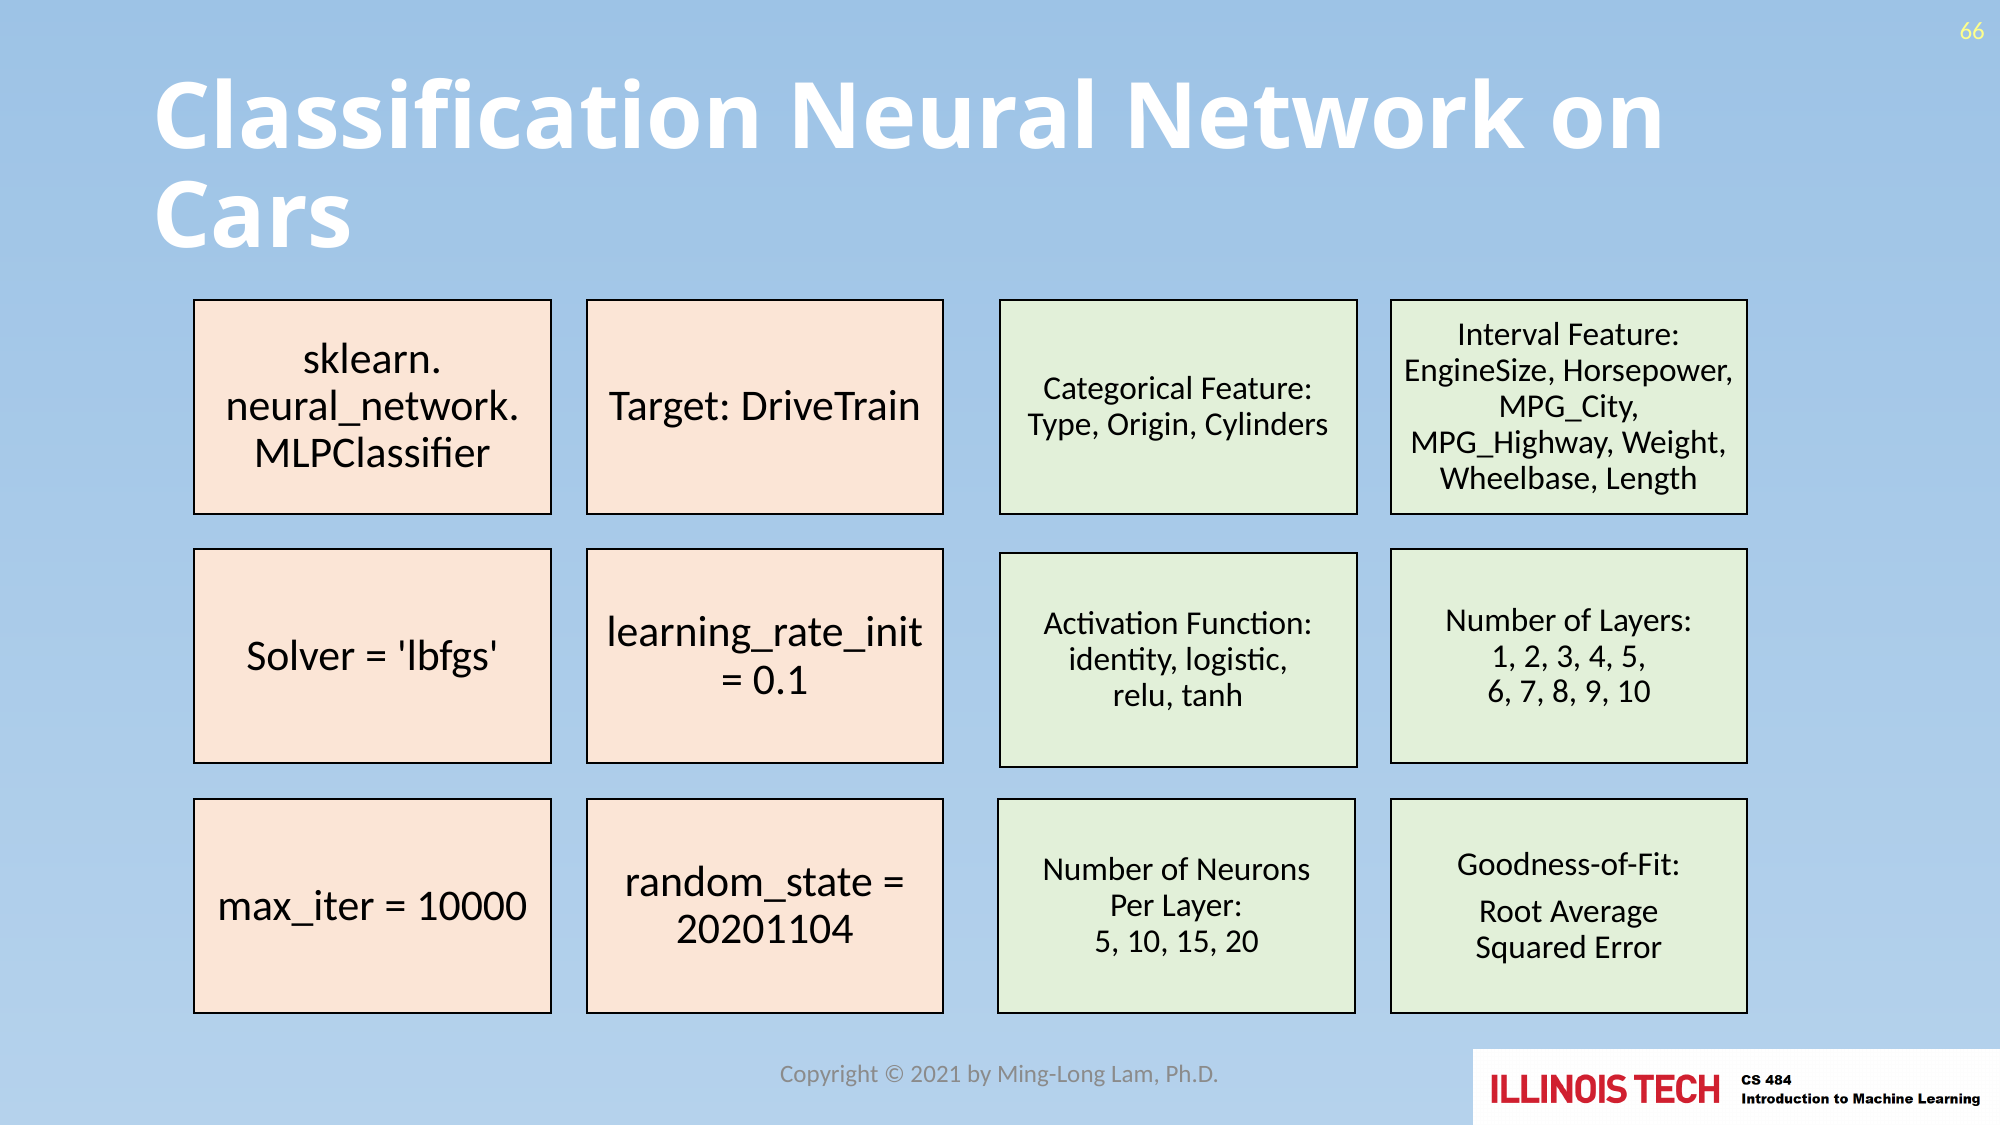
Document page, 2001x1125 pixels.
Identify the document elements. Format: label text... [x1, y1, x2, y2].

title Classification Neural Network on Cars [137, 59, 1863, 278]
slide_number 66 [1550, 0, 2000, 60]
picture [1473, 1049, 2000, 1125]
footer Copyright © 2021 by Ming-Long Lam, Ph.D. [662, 1042, 1338, 1103]
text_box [941, 299, 1805, 1014]
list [137, 299, 941, 1014]
